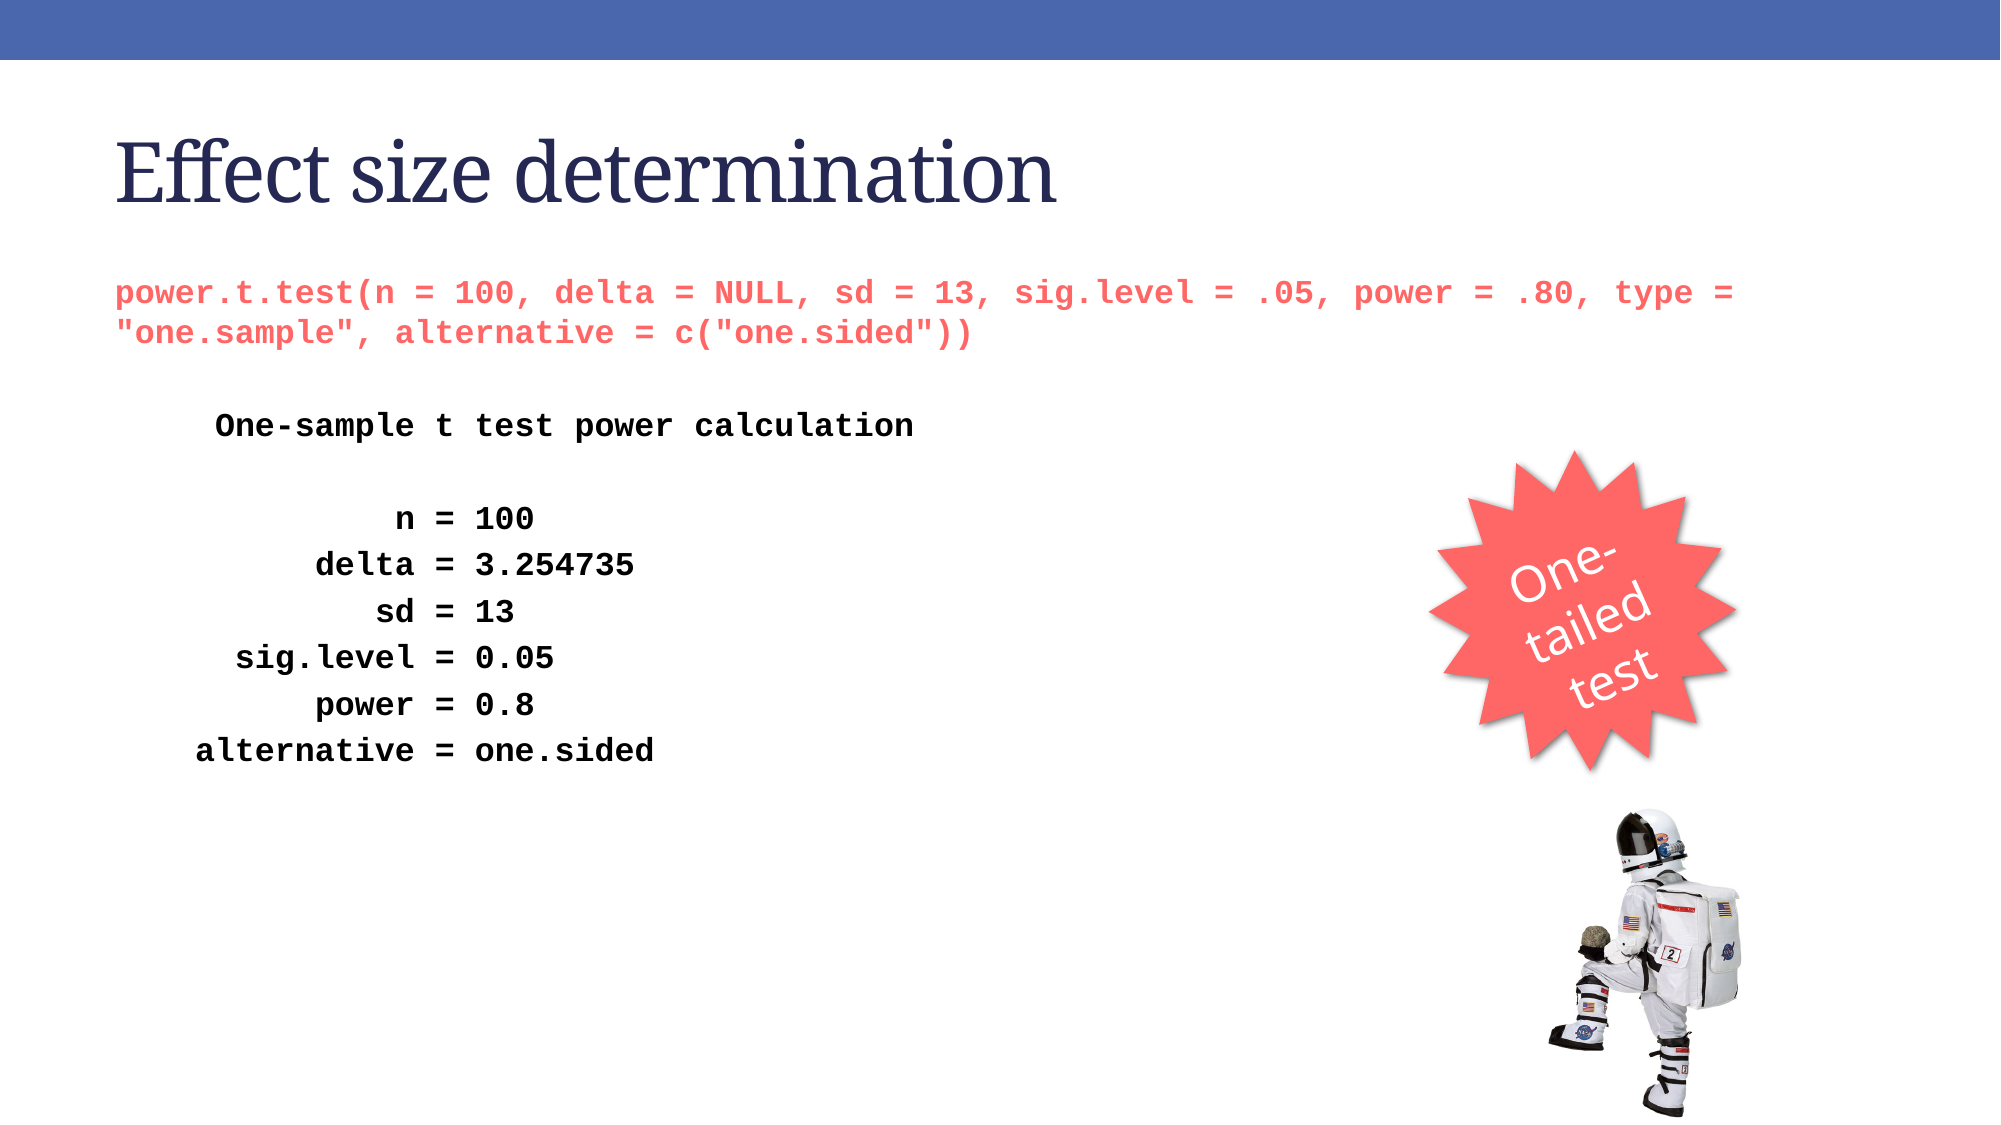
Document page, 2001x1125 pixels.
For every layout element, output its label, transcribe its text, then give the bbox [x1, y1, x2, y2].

title Effect size determination [99, 87, 1900, 250]
text_box One-tailed test [1427, 449, 1738, 772]
list power.t.test(n = 100, delta = NULL, sd = 13, sig.level = .05, power = .80, type = "one.sample", alternative = c("one.sided")) One-sample t test power calculation n = 100 delta = 3.254735 sd = 13 sig.level = 0.05 power = 0.8 alternative = one.sided [99, 262, 1900, 1063]
picture [1534, 799, 1751, 1125]
